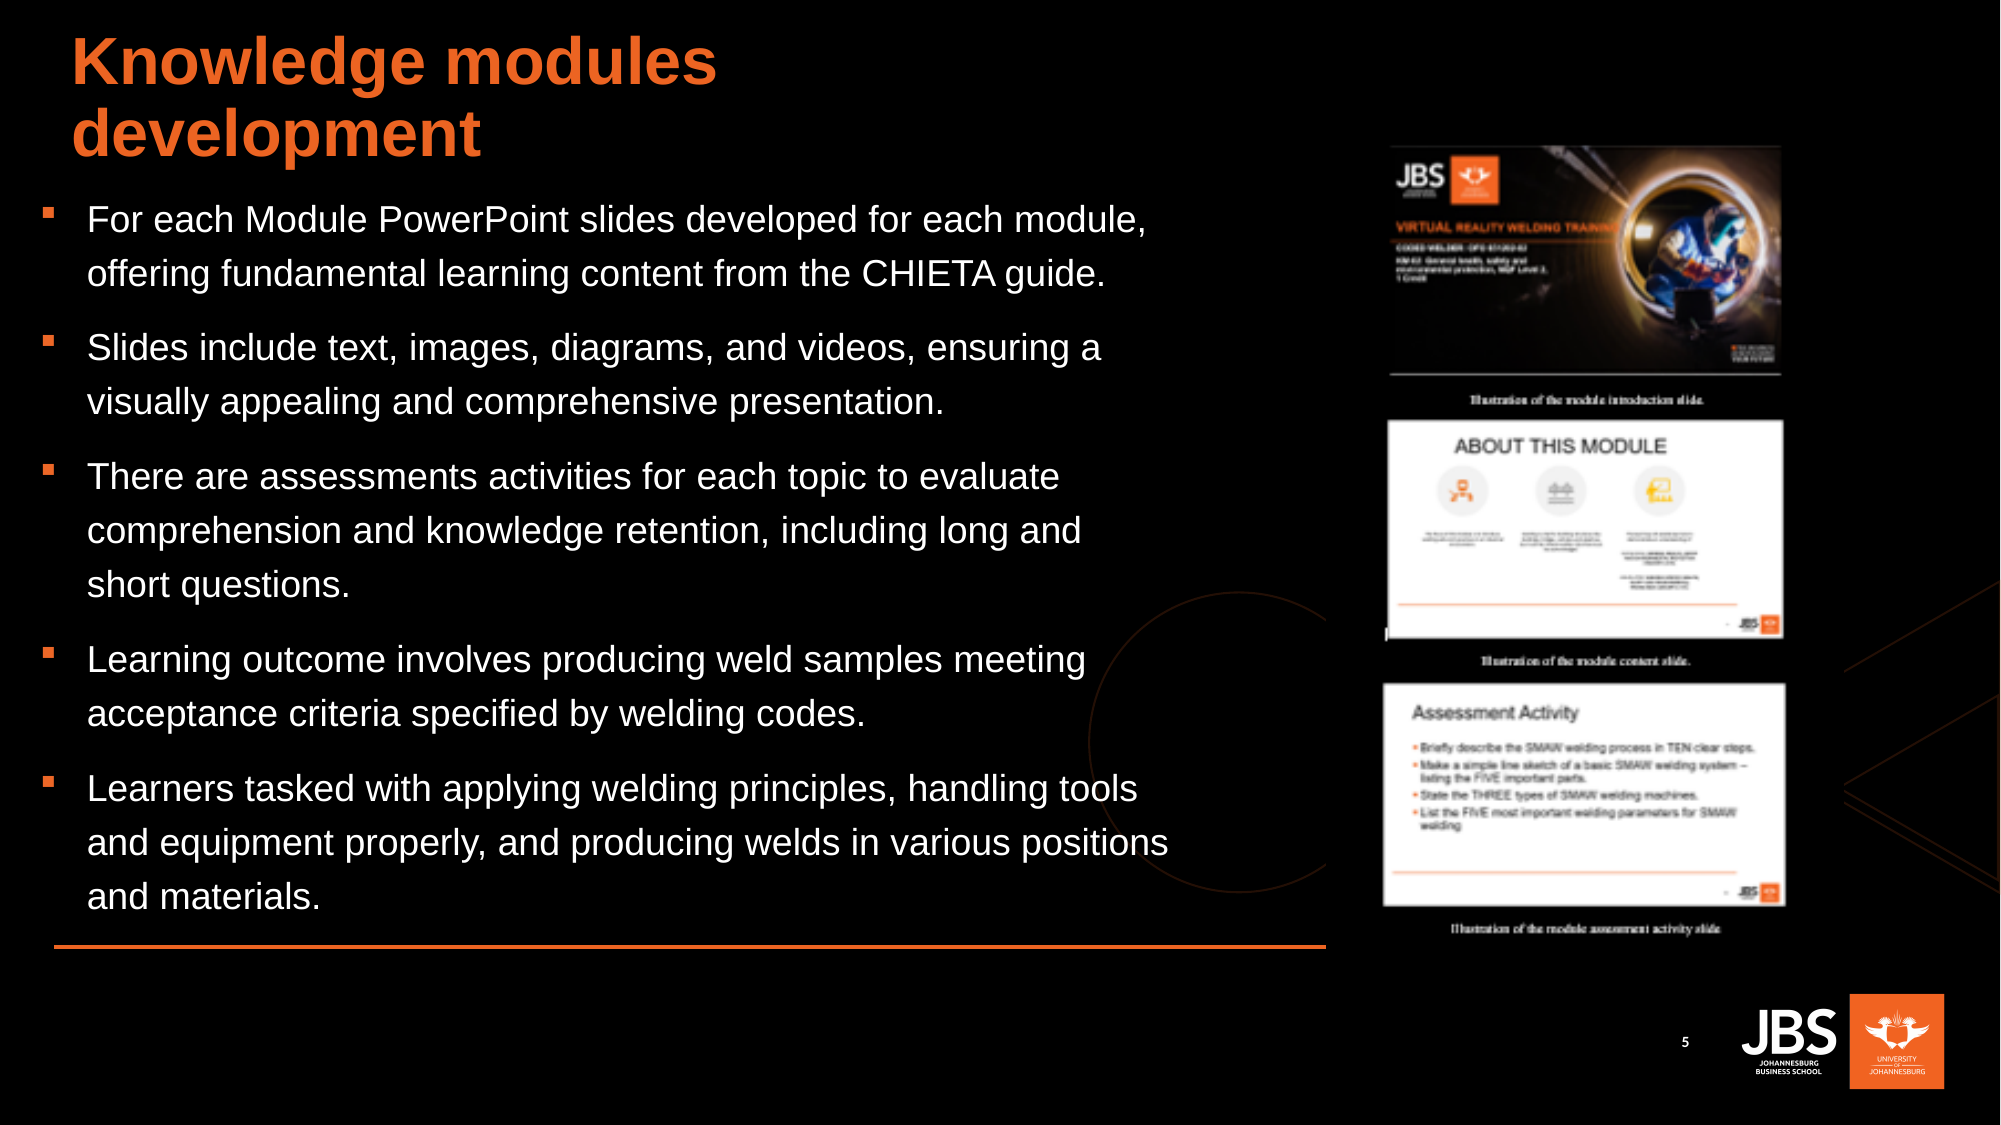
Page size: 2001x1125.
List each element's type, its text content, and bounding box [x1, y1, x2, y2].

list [1326, 135, 1844, 958]
list For each Module PowerPoint slides developed for each module, offering fundamental learning content from the CHIETA guide. Slides include text, images, diagrams, and videos, ensuring a visually appealing and comprehensive presentation. There are assessments activities for each topic to evaluate comprehension and knowledge retention, including long and short questions. Learning outcome involves producing weld samples meeting acceptance criteria specified by welding codes. Learners tasked with applying welding principles, handling tools and equipment properly, and producing welds in various positions and materials. [24, 178, 1188, 969]
title Knowledge modules development [55, 0, 876, 178]
picture [1728, 980, 1958, 1103]
